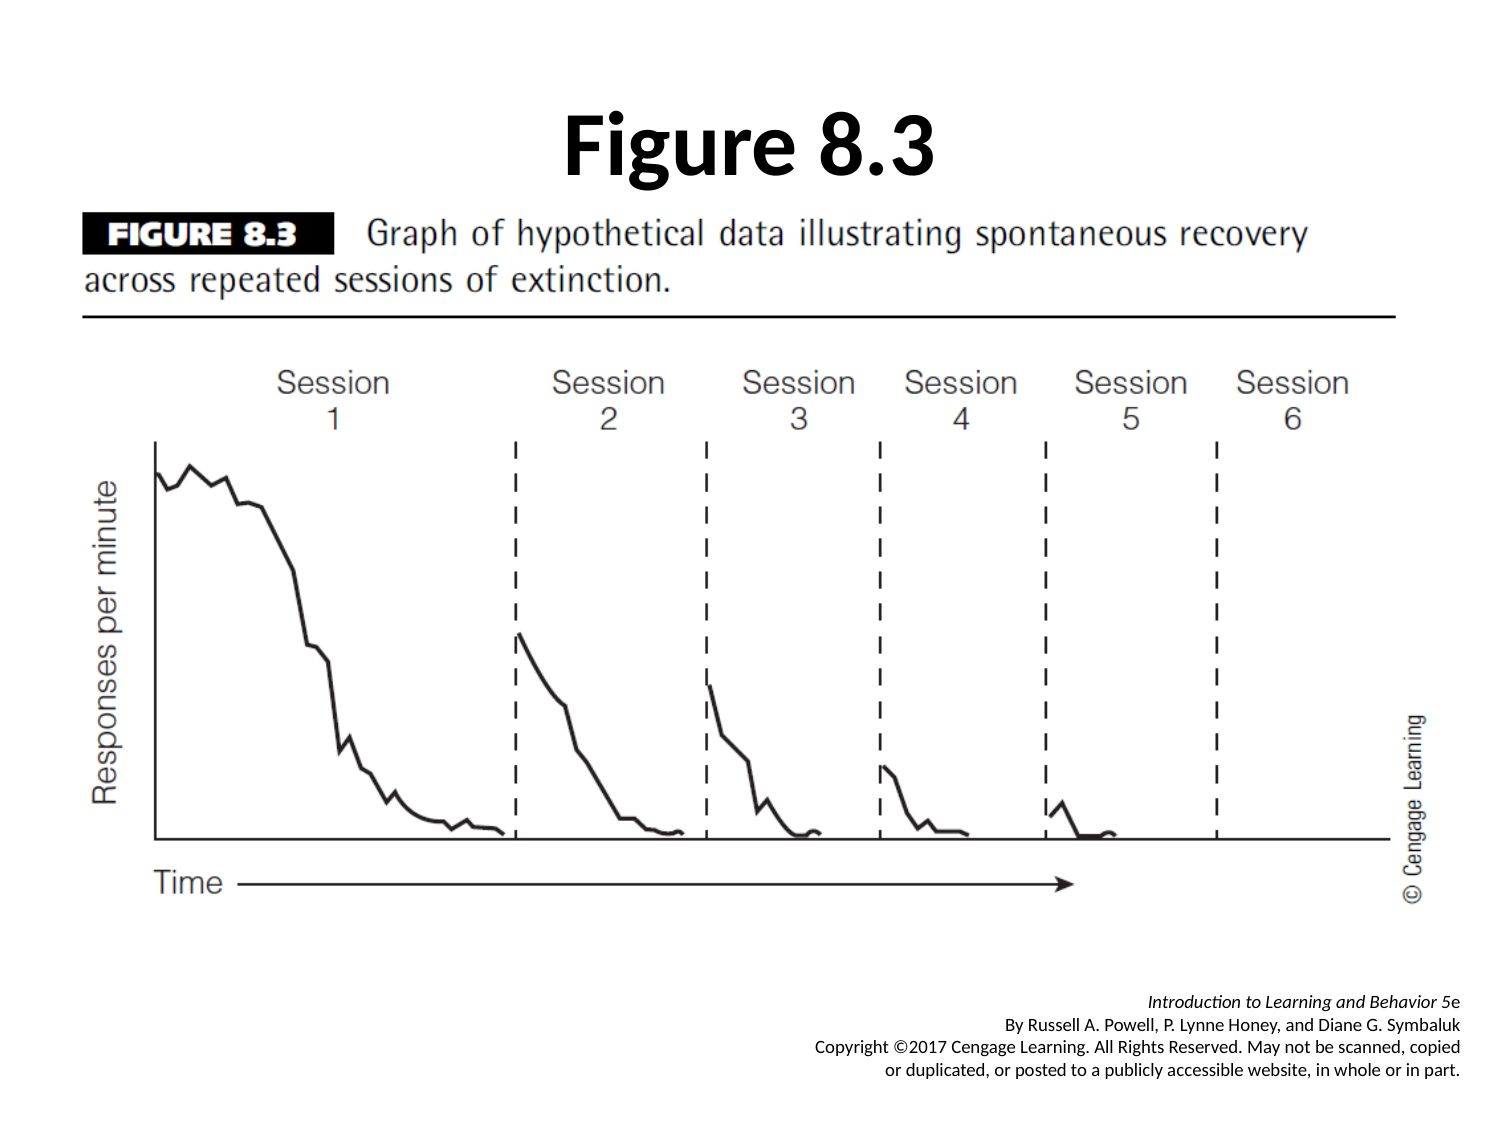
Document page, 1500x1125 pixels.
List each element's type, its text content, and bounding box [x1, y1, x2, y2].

title Figure 8.3 [75, 45, 1425, 205]
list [68, 206, 1433, 919]
